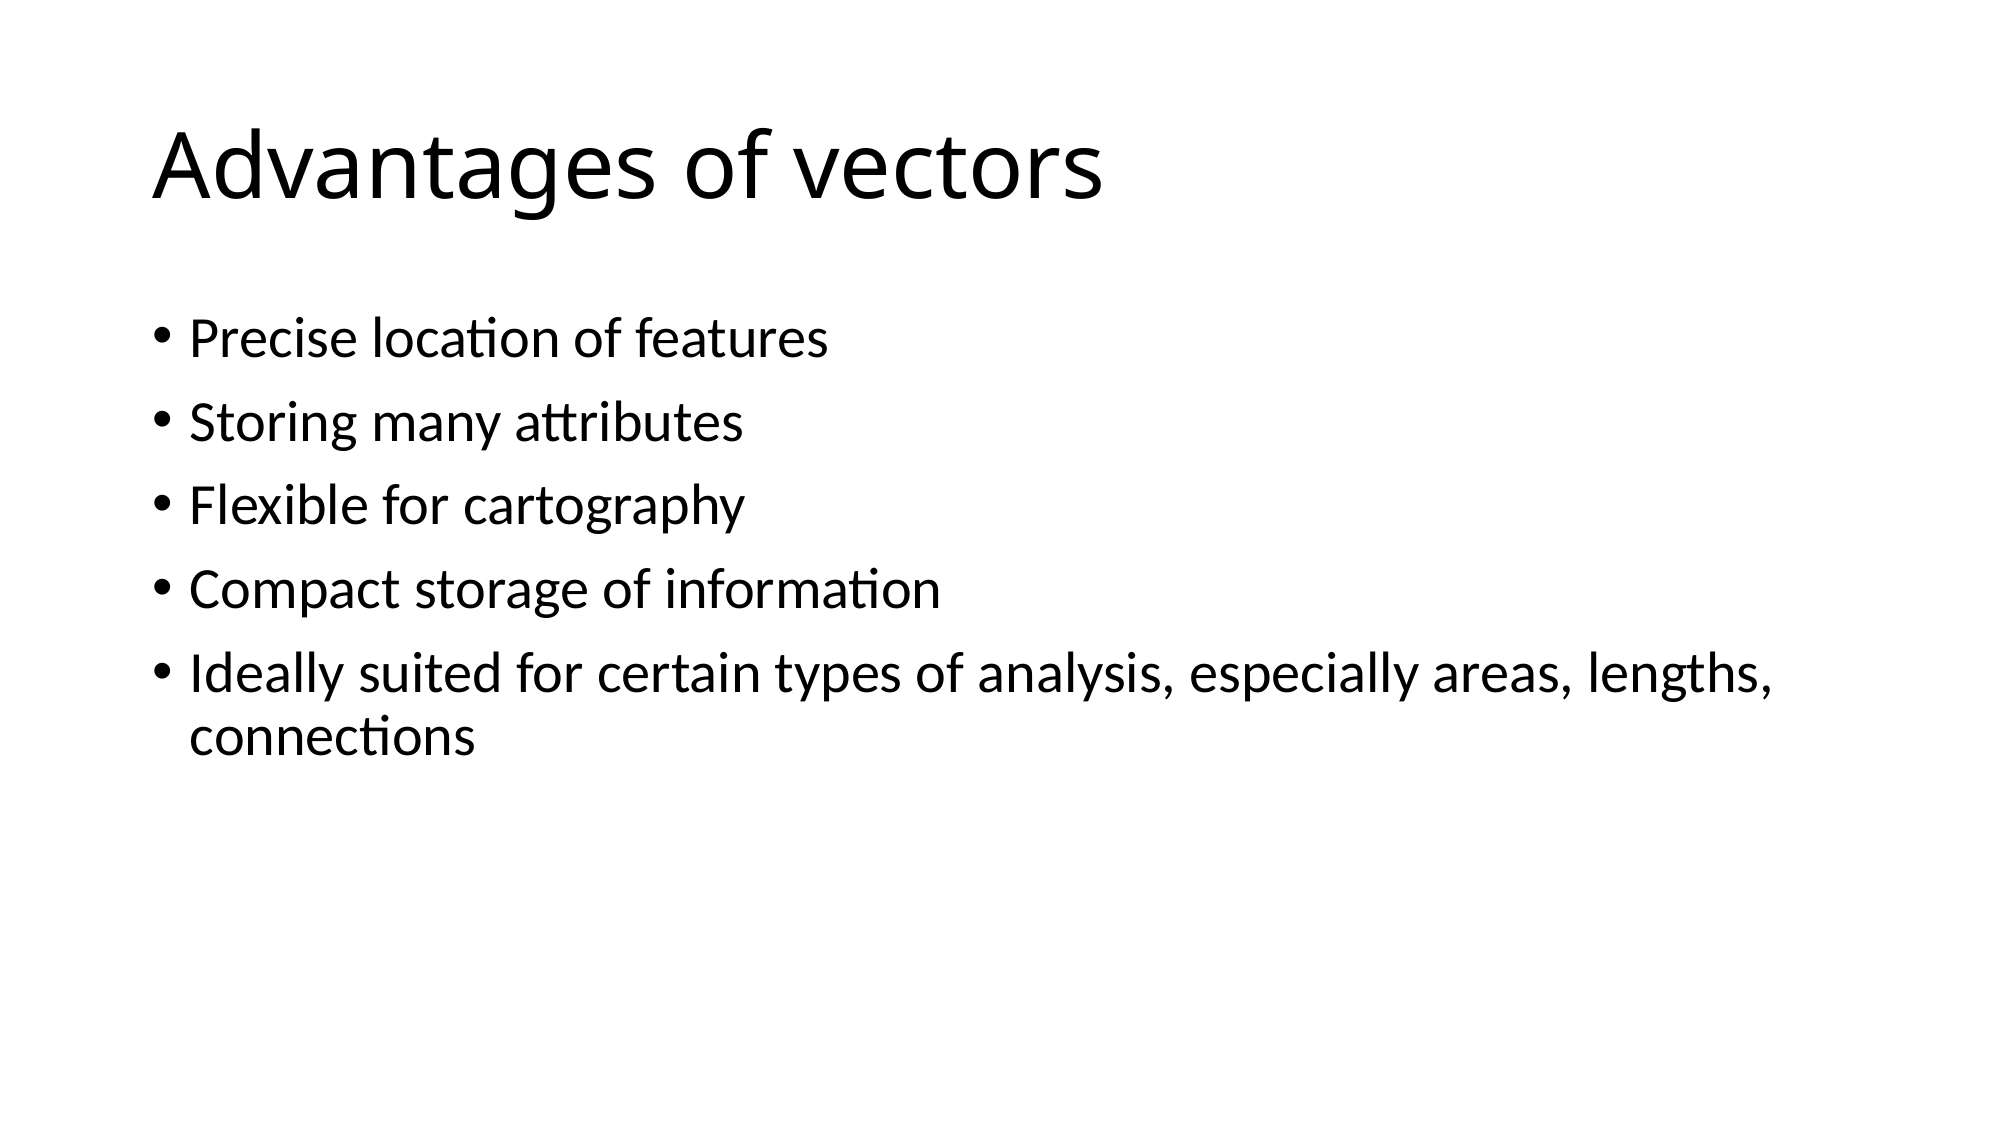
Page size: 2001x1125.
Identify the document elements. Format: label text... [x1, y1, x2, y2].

list Precise location of features Storing many attributes Flexible for cartography Compact storage of information Ideally suited for certain types of analysis, especially areas, lengths, connections [137, 299, 1863, 1014]
title Advantages of vectors [137, 59, 1863, 278]
